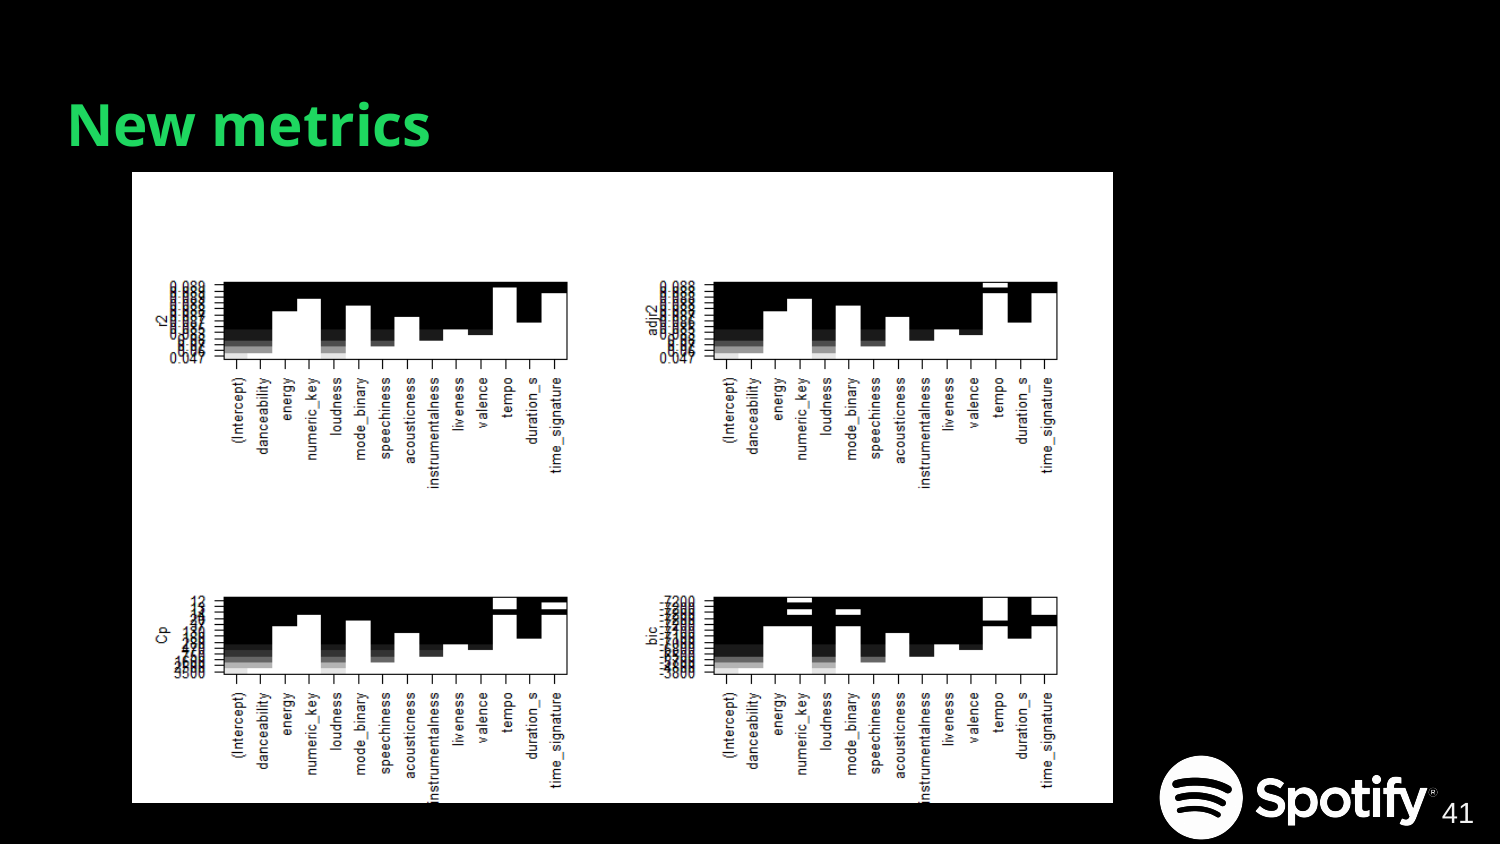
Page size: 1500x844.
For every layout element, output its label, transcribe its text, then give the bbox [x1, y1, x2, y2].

slide_number 41 [1426, 779, 1500, 844]
picture [1159, 755, 1438, 840]
title New metrics [51, 72, 1449, 167]
picture [132, 172, 1113, 803]
